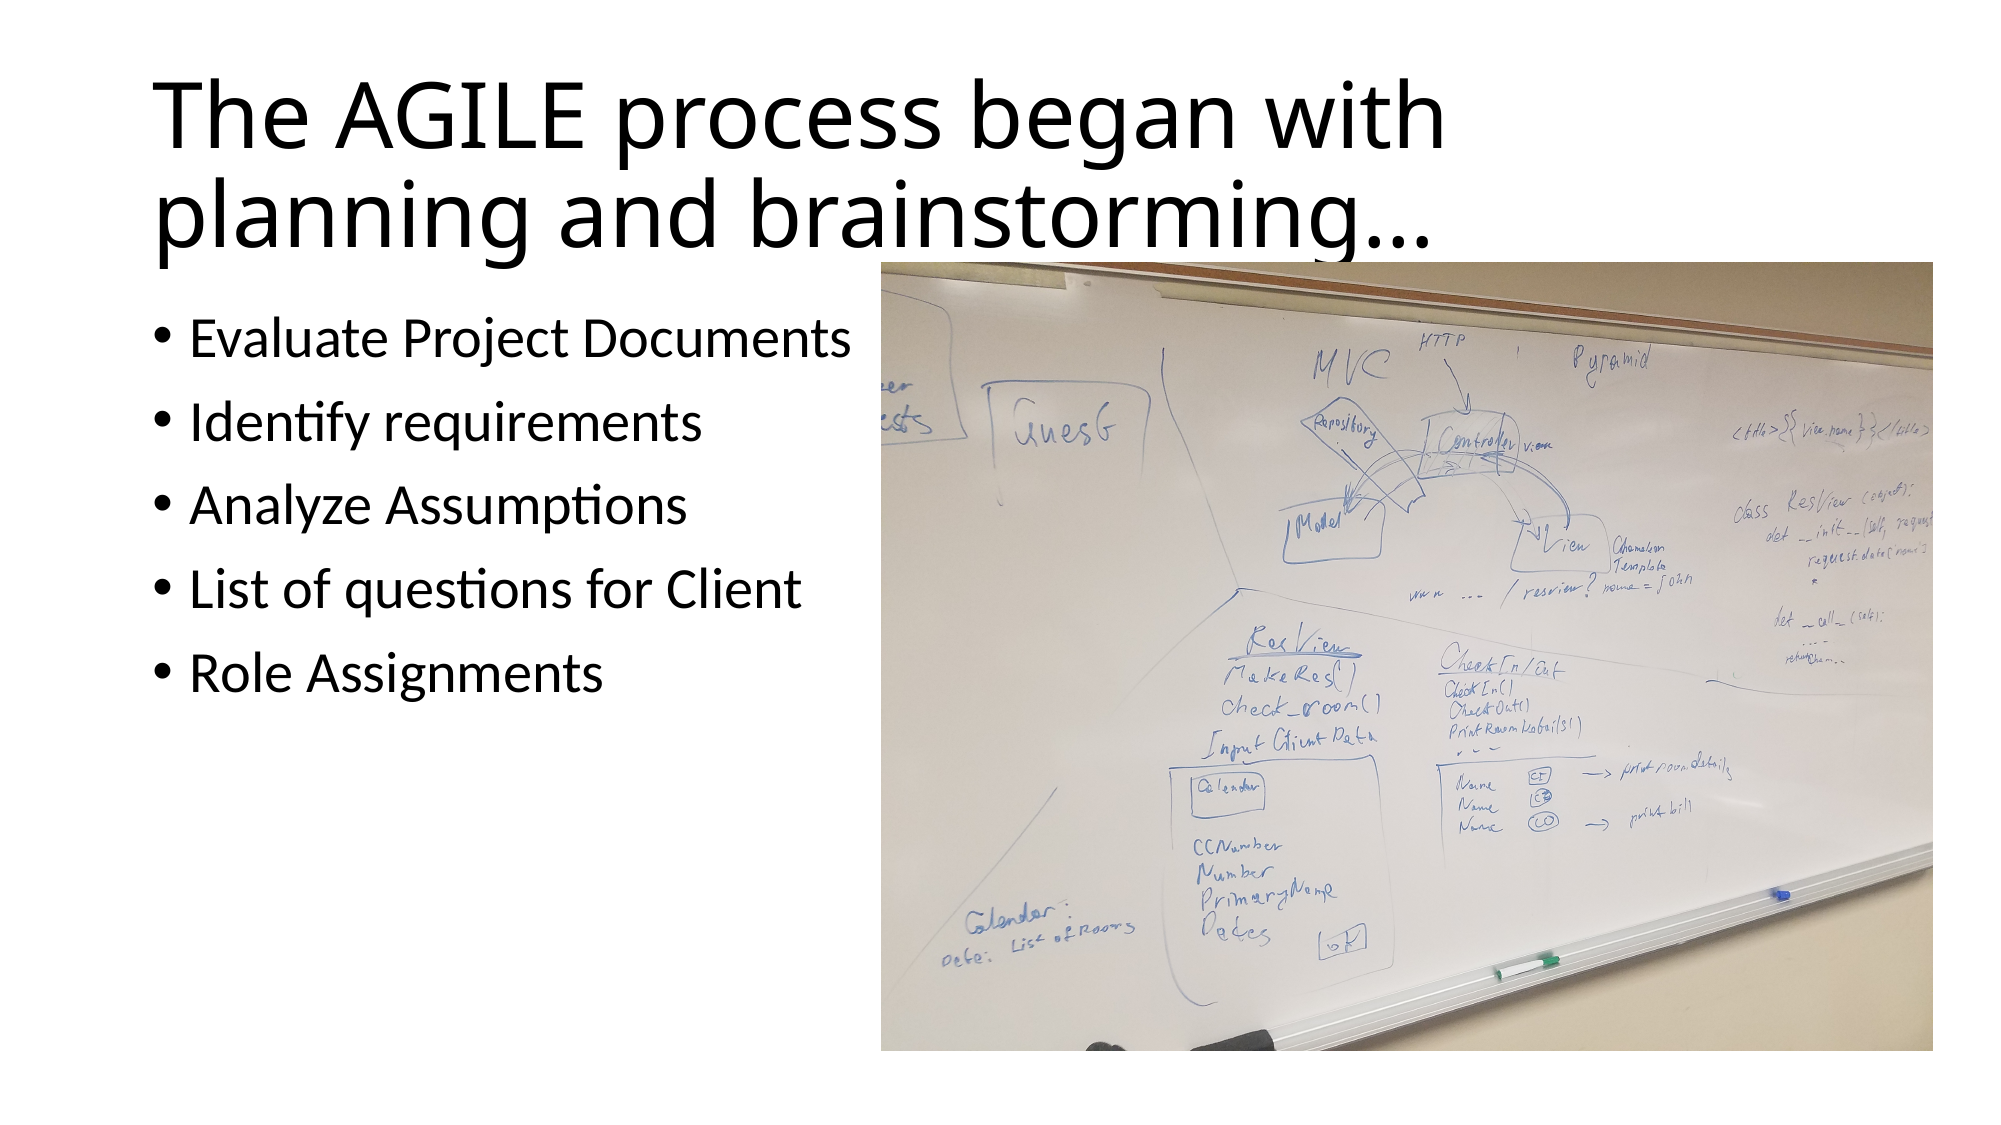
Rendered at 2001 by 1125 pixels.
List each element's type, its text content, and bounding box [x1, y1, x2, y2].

picture [881, 262, 1933, 1051]
title The AGILE process began with planning and brainstorming… [137, 59, 1863, 278]
list Evaluate Project Documents Identify requirements Analyze Assumptions List of questions for Client Role Assignments [137, 299, 881, 1014]
